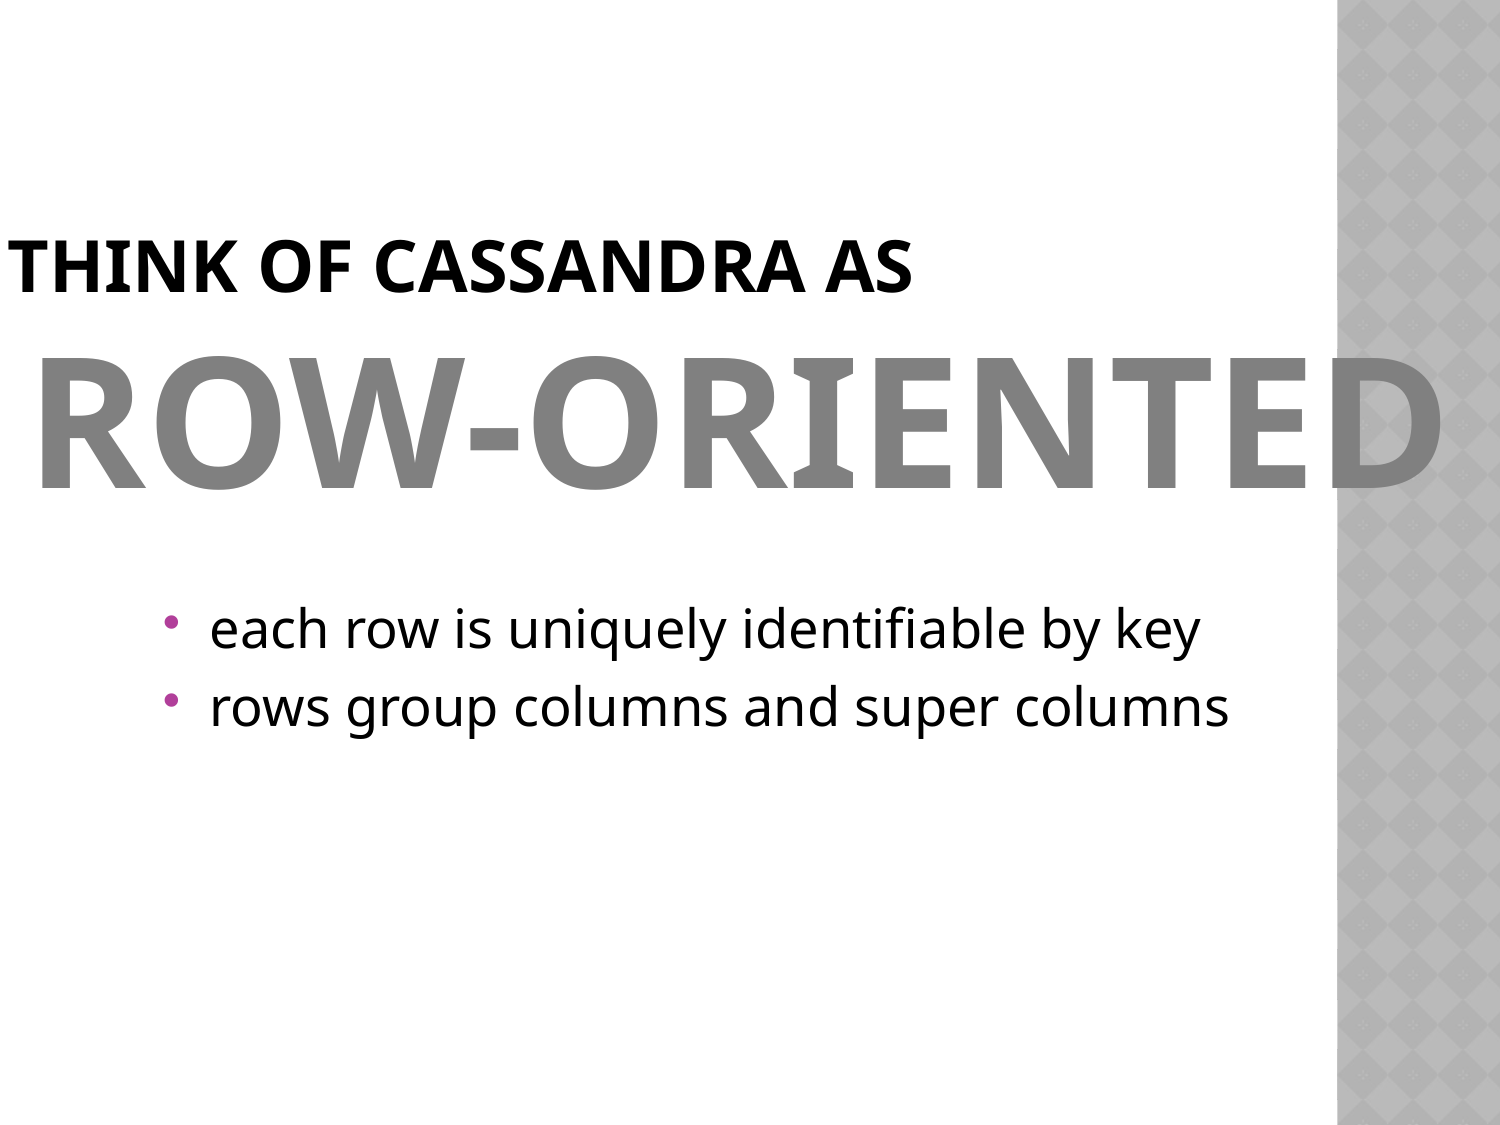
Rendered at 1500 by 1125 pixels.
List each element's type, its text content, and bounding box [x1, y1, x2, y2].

title think of cassandra as row-oriented [0, 0, 1475, 525]
list each row is uniquely identifiable by key rows group columns and super columns [150, 587, 1425, 913]
